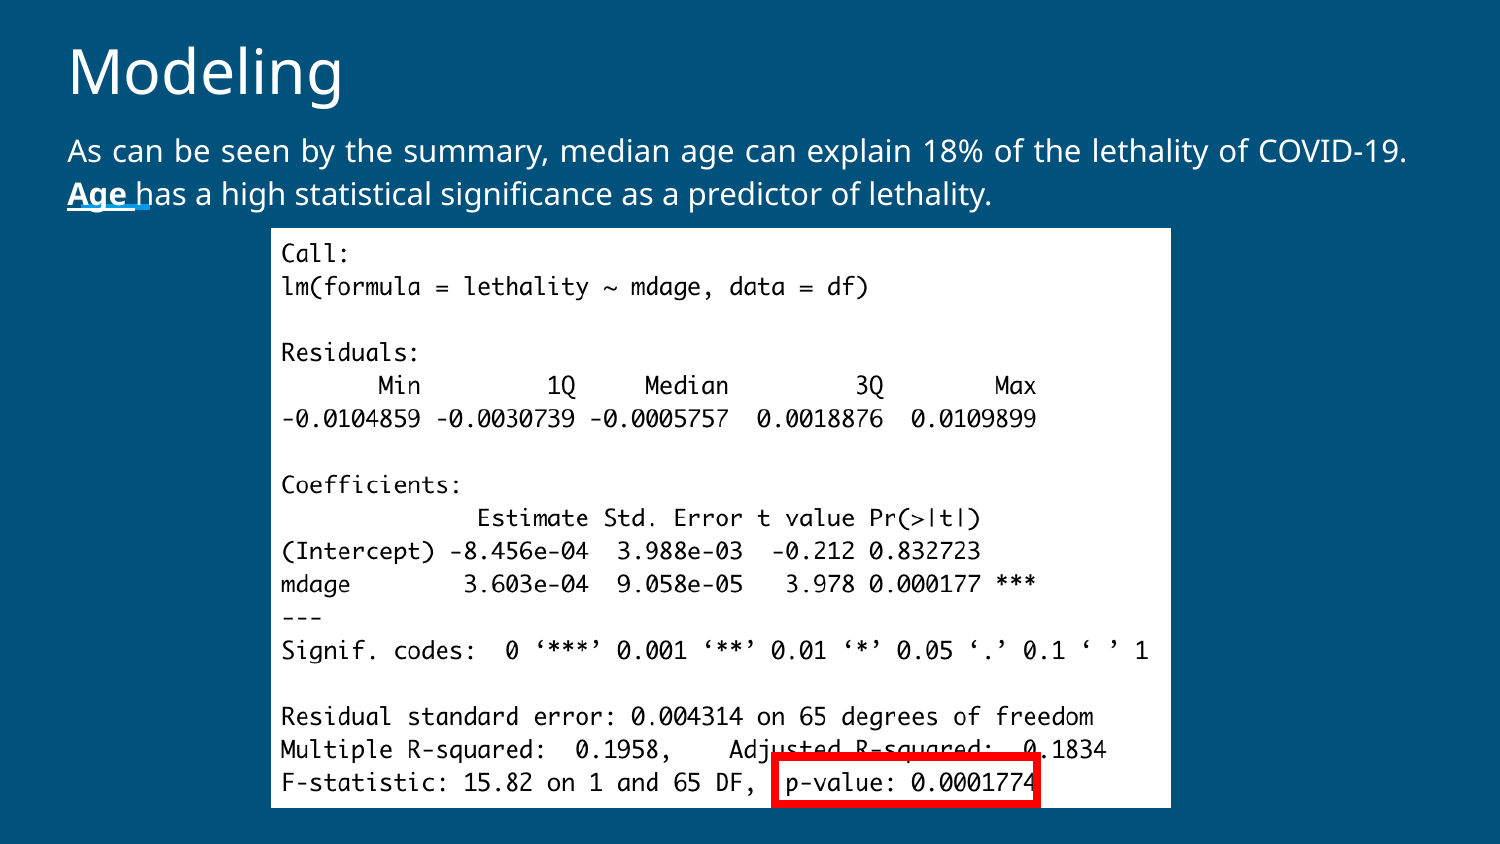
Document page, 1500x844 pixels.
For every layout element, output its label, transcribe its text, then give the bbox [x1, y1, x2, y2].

list As can be seen by the summary, median age can explain 18% of the lethality of COVID-19. Age has a high statistical significance as a predictor of lethality. [52, 110, 1426, 673]
title Modeling [52, 9, 1426, 110]
picture [272, 229, 1170, 807]
